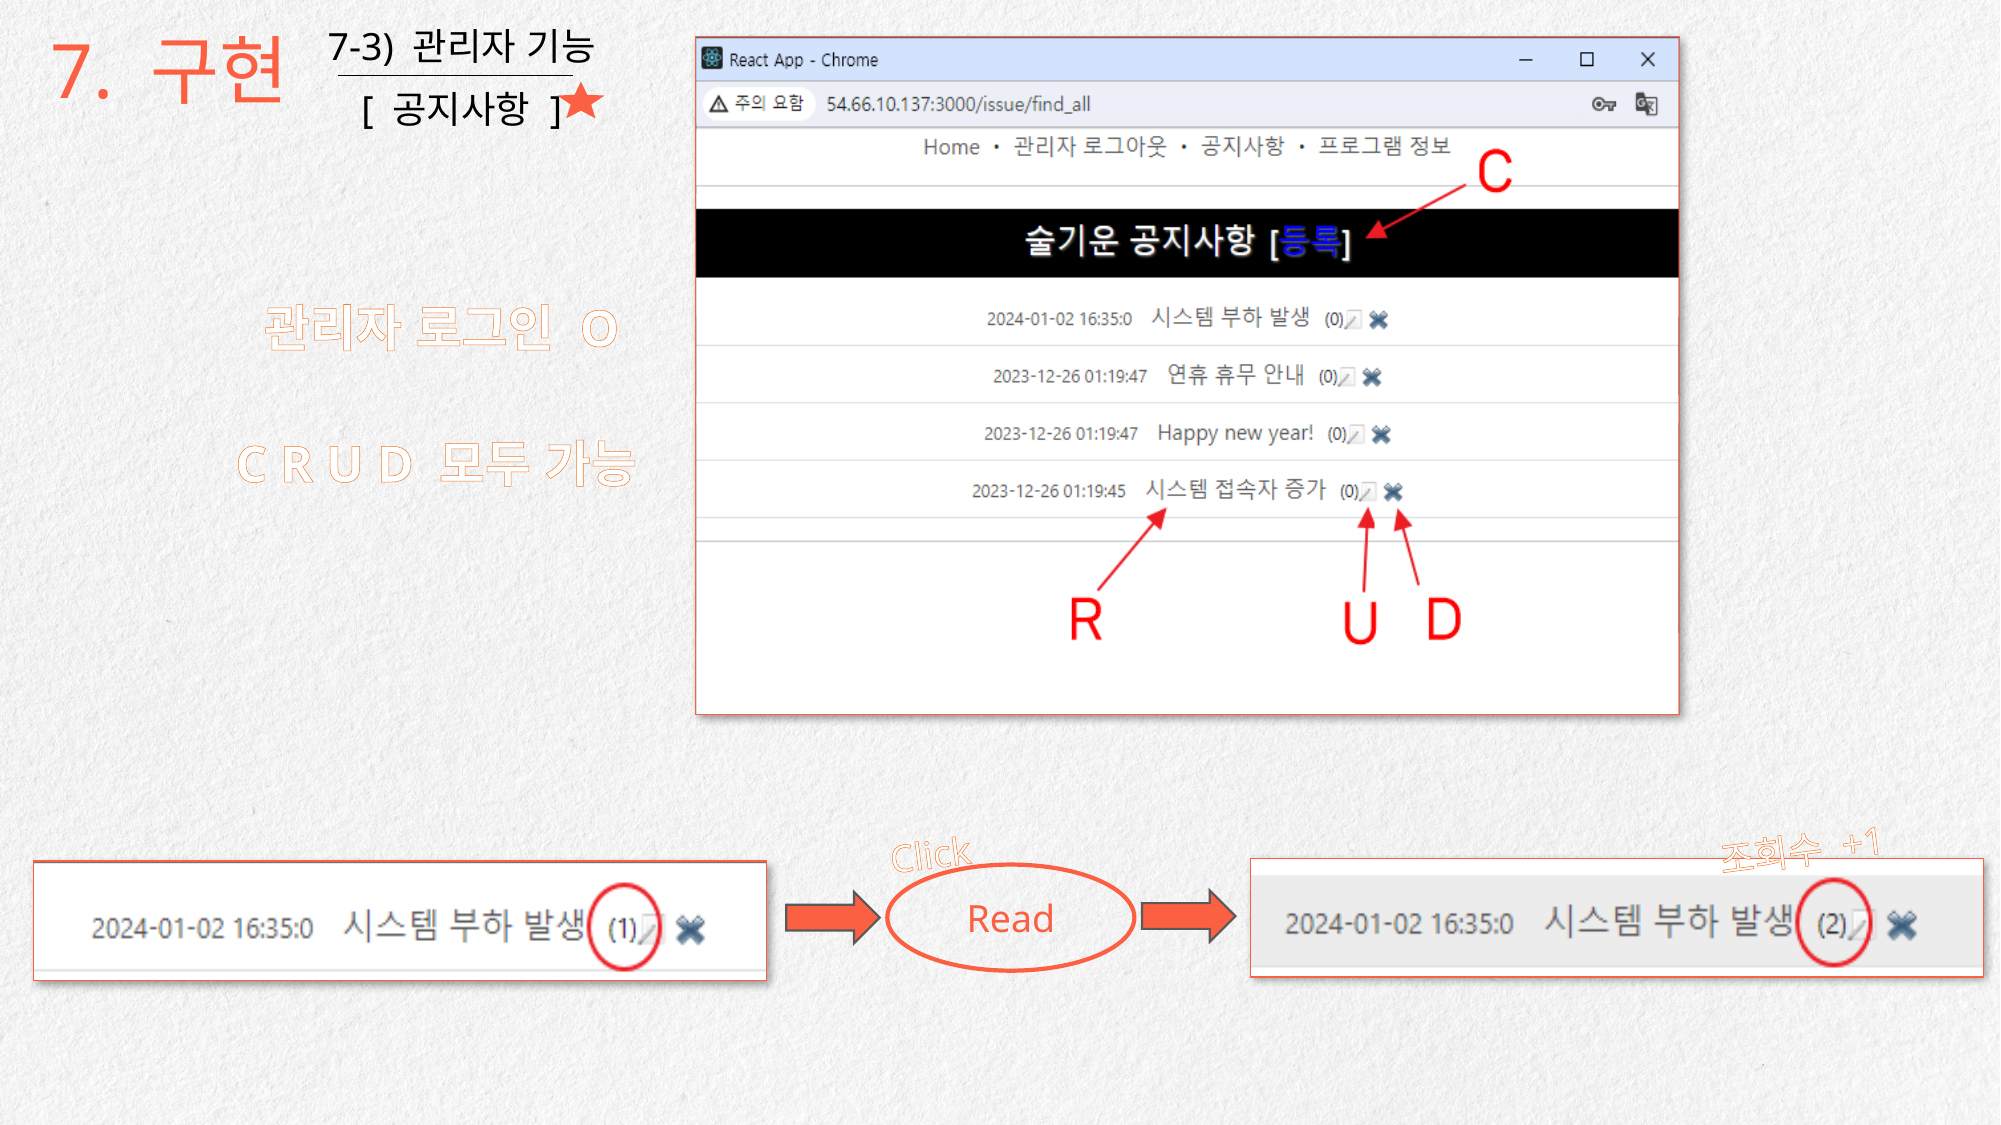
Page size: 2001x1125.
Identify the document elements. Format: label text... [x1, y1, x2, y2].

text_box C R U D 모두 가능 [220, 424, 652, 500]
text_box [554, 79, 608, 121]
picture [0, 0, 2000, 1125]
text_box [ 공지사항 ] [346, 78, 577, 138]
text_box 7-3) 관리자 기능 [312, 15, 611, 76]
text_box [1140, 887, 1237, 945]
text_box Read [951, 887, 1070, 948]
text_box [886, 863, 1136, 972]
text_box 조회수 +1 [1700, 806, 1902, 858]
text_box 7. 구현 [35, 15, 304, 121]
text_box 관리자 로그인 O [248, 288, 635, 364]
text_box Click [870, 816, 990, 891]
text_box [785, 889, 882, 946]
